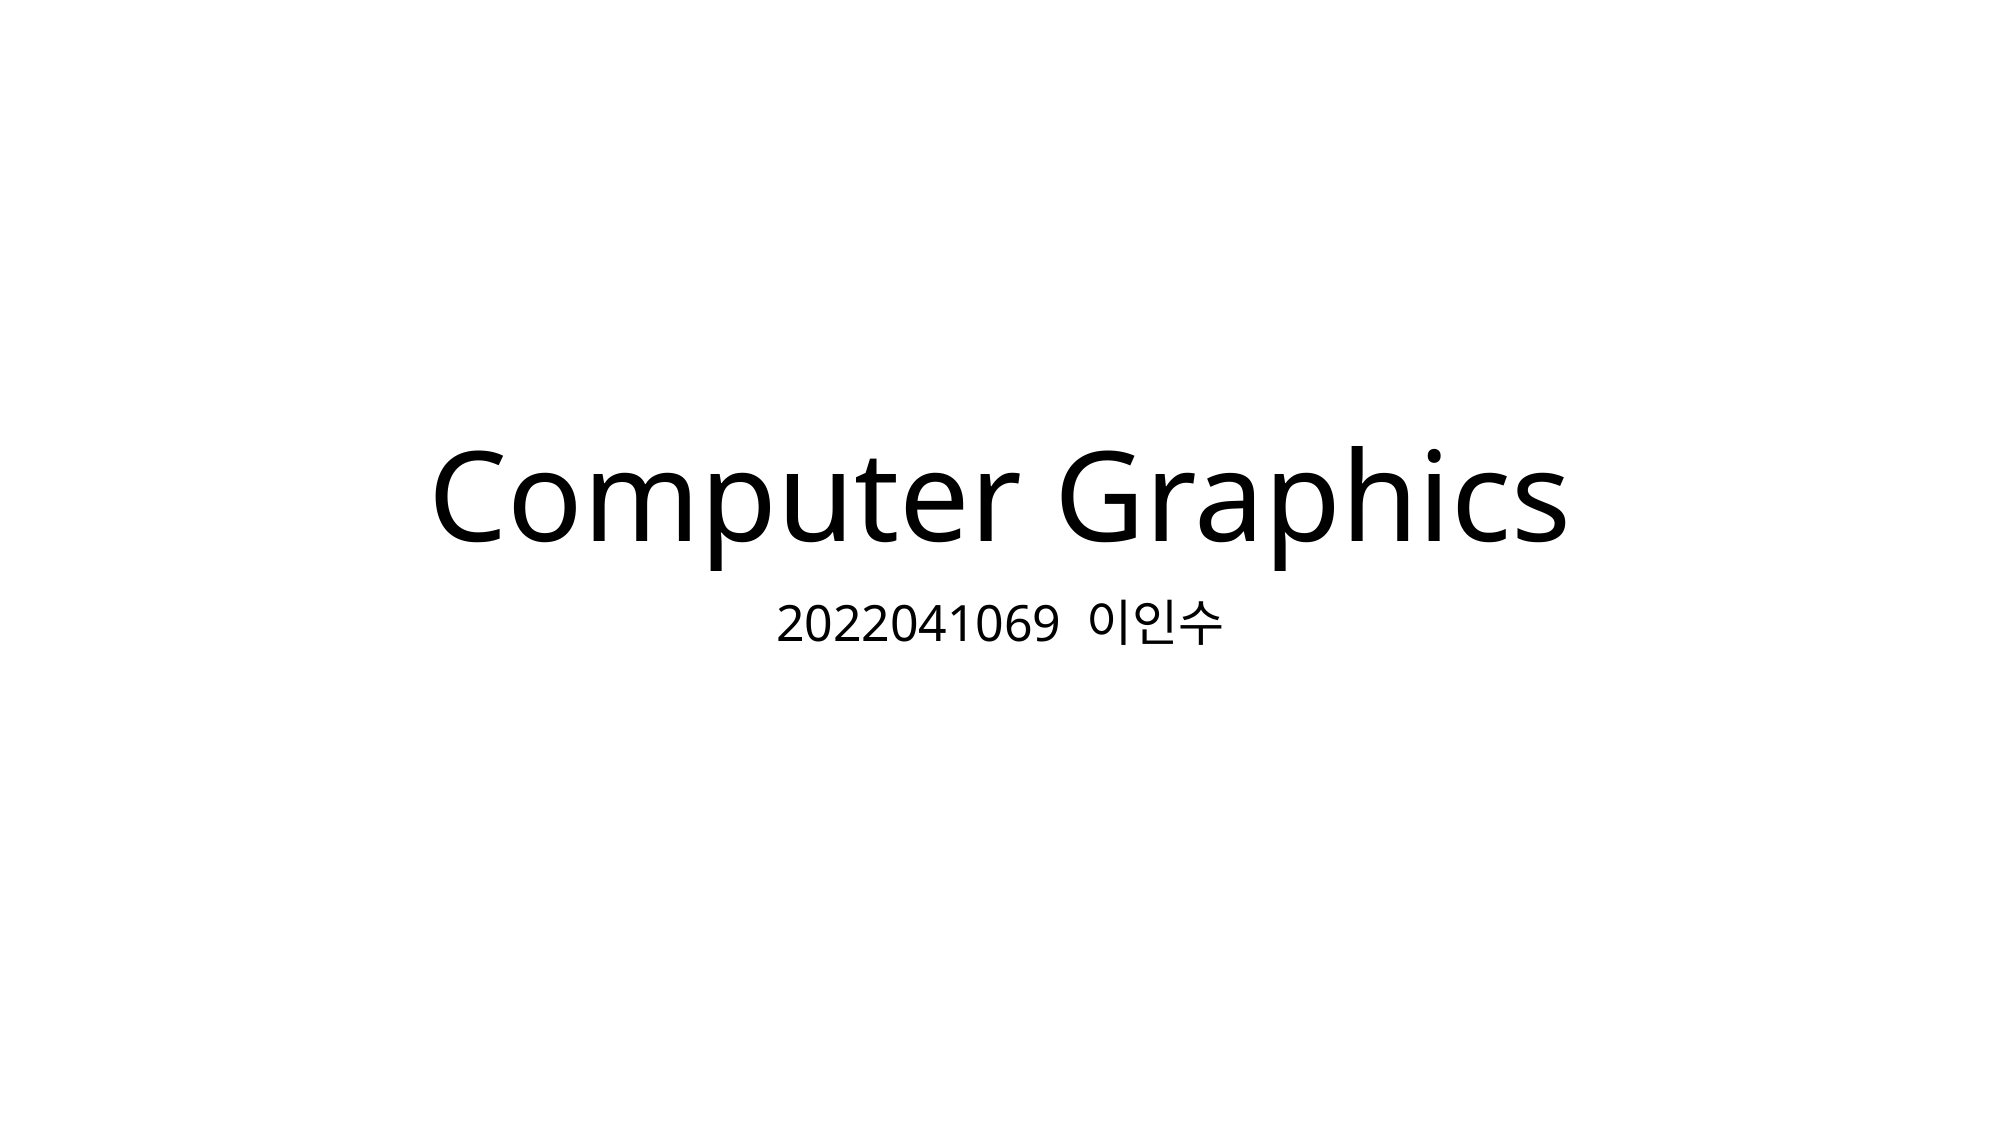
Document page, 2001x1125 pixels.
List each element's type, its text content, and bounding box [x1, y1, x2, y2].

subtitle 2022041069 이인수 [249, 590, 1750, 863]
title Computer Graphics [249, 184, 1750, 576]
